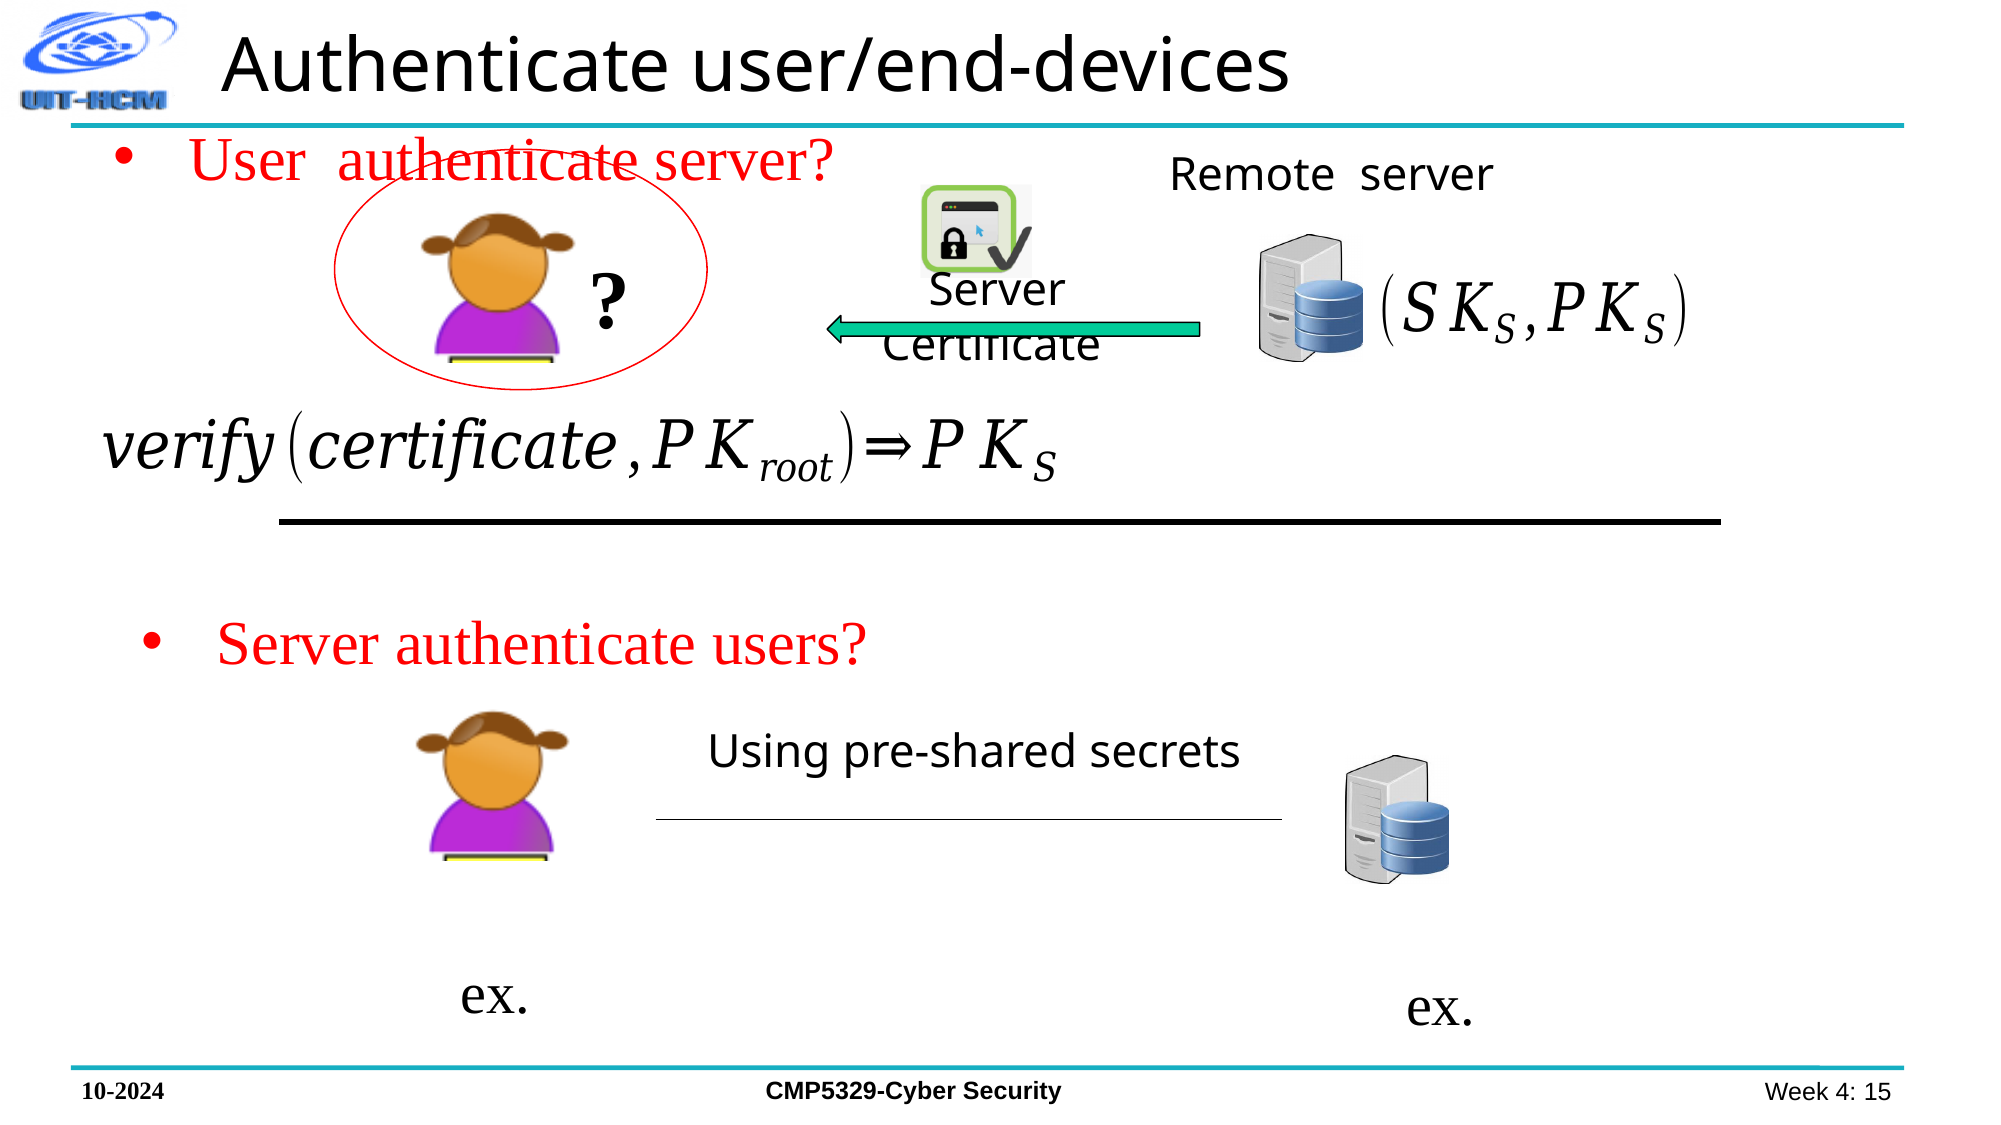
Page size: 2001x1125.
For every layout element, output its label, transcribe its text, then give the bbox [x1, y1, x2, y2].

picture [1344, 755, 1449, 884]
text_box Server Certificate [800, 251, 1195, 377]
picture [1258, 233, 1363, 362]
text_box [334, 200, 708, 390]
picture [411, 208, 580, 364]
text_box User authenticate server? [98, 110, 851, 200]
text_box Remote server [1134, 137, 1529, 207]
text_box Authenticate user/end-devices [206, 5, 1491, 118]
text_box Server authenticate users? [126, 594, 884, 685]
text_box [827, 315, 1200, 343]
text_box ? [585, 237, 620, 353]
picture [916, 182, 1032, 278]
picture [406, 705, 575, 861]
picture [1, 0, 197, 120]
text_box Using pre-shared secrets [666, 714, 1282, 785]
